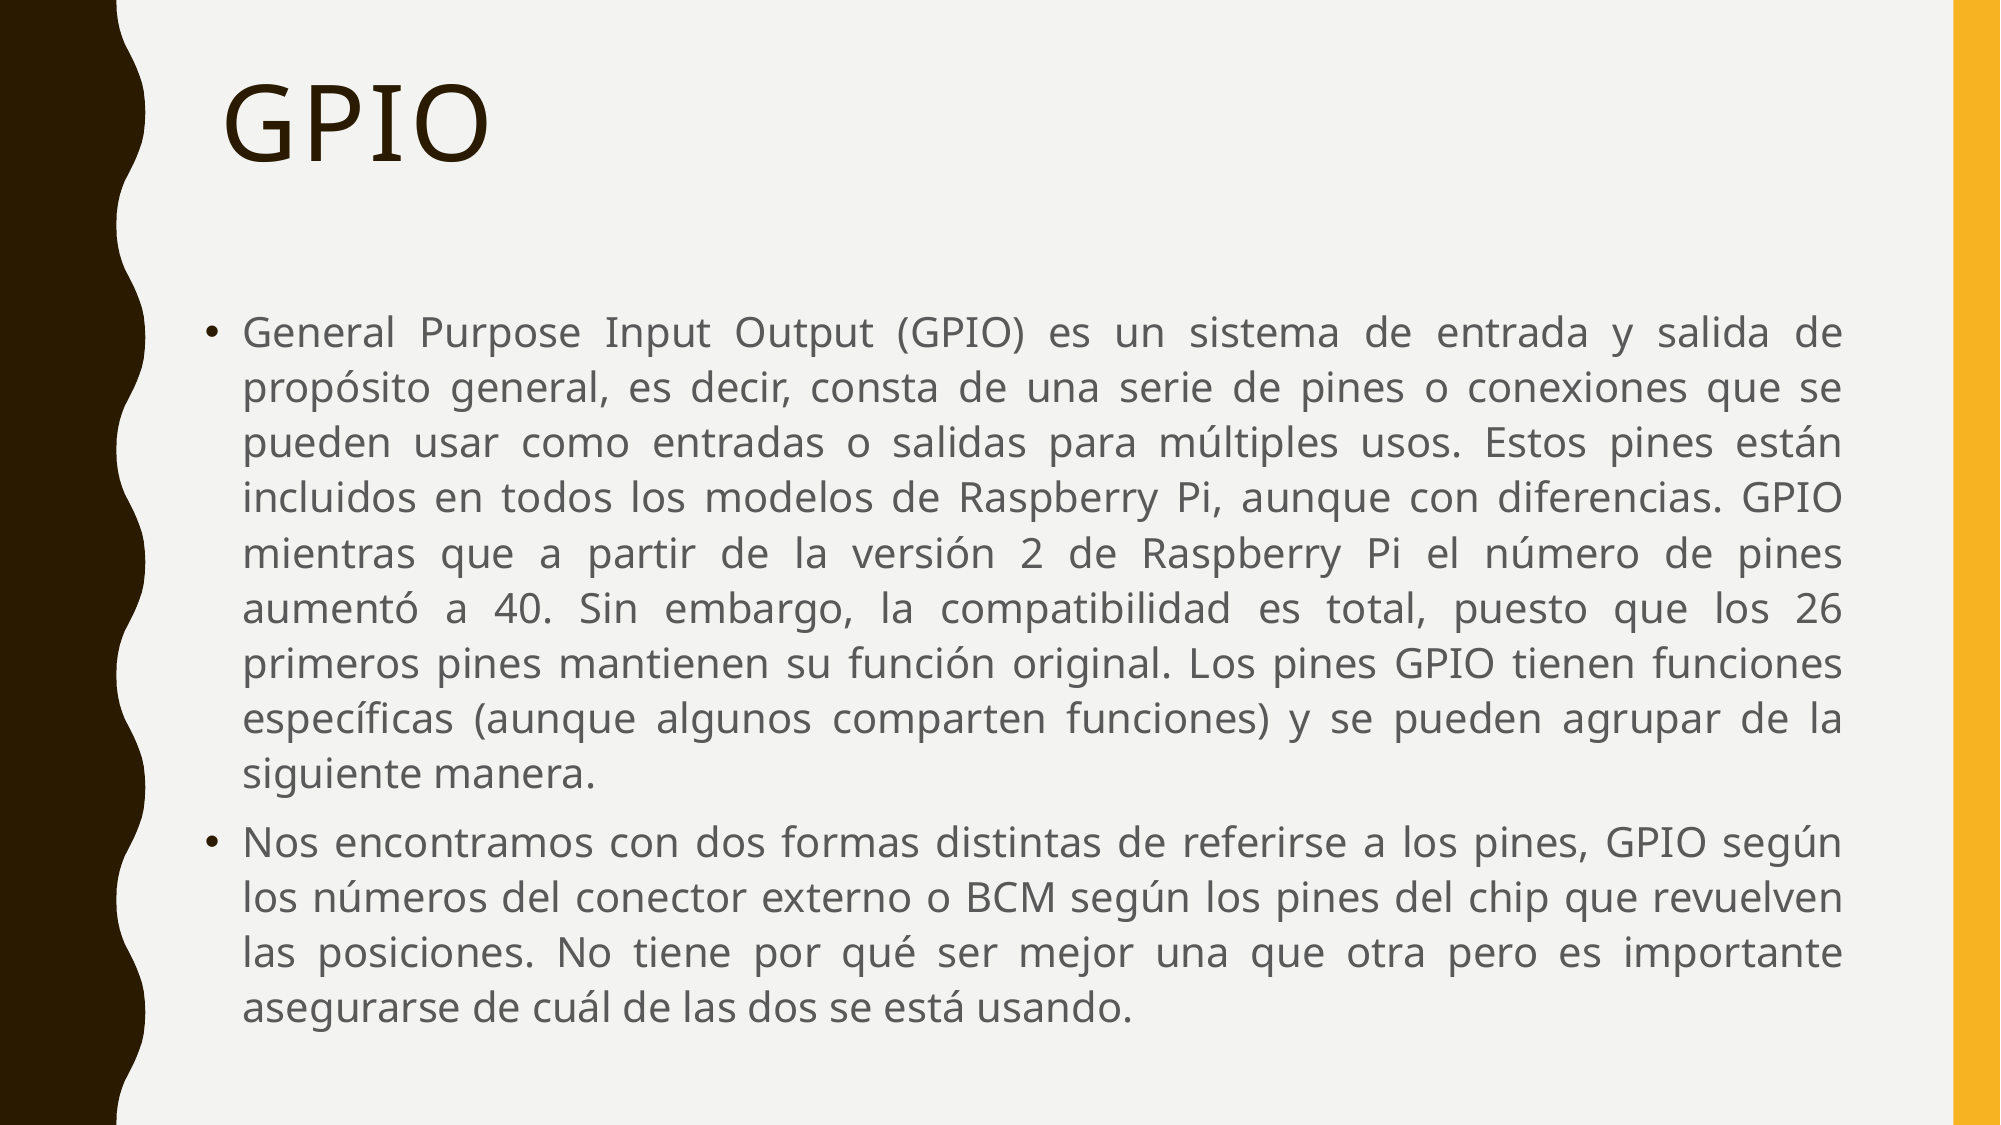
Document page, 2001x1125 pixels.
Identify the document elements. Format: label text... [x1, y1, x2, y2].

title GPIO [205, 62, 1875, 209]
list General Purpose Input Output (GPIO) es un sistema de entrada y salida de propósito general, es decir, consta de una serie de pines o conexiones que se pueden usar como entradas o salidas para múltiples usos. Estos pines están incluidos en todos los modelos de Raspberry Pi, aunque con diferencias. GPIO mientras que a partir de la versión 2 de Raspberry Pi el número de pines aumentó a 40. Sin embargo, la compatibilidad es total, puesto que los 26 primeros pines mantienen su función original. Los pines GPIO tienen funciones específicas (aunque algunos comparten funciones) y se pueden agrupar de la siguiente manera. Nos encontramos con dos formas distintas de referirse a los pines, GPIO según los números del conector externo o BCM según los pines del chip que revuelven las posiciones. No tiene por qué ser mejor una que otra pero es importante asegurarse de cuál de las dos se está usando. [190, 229, 1860, 1063]
